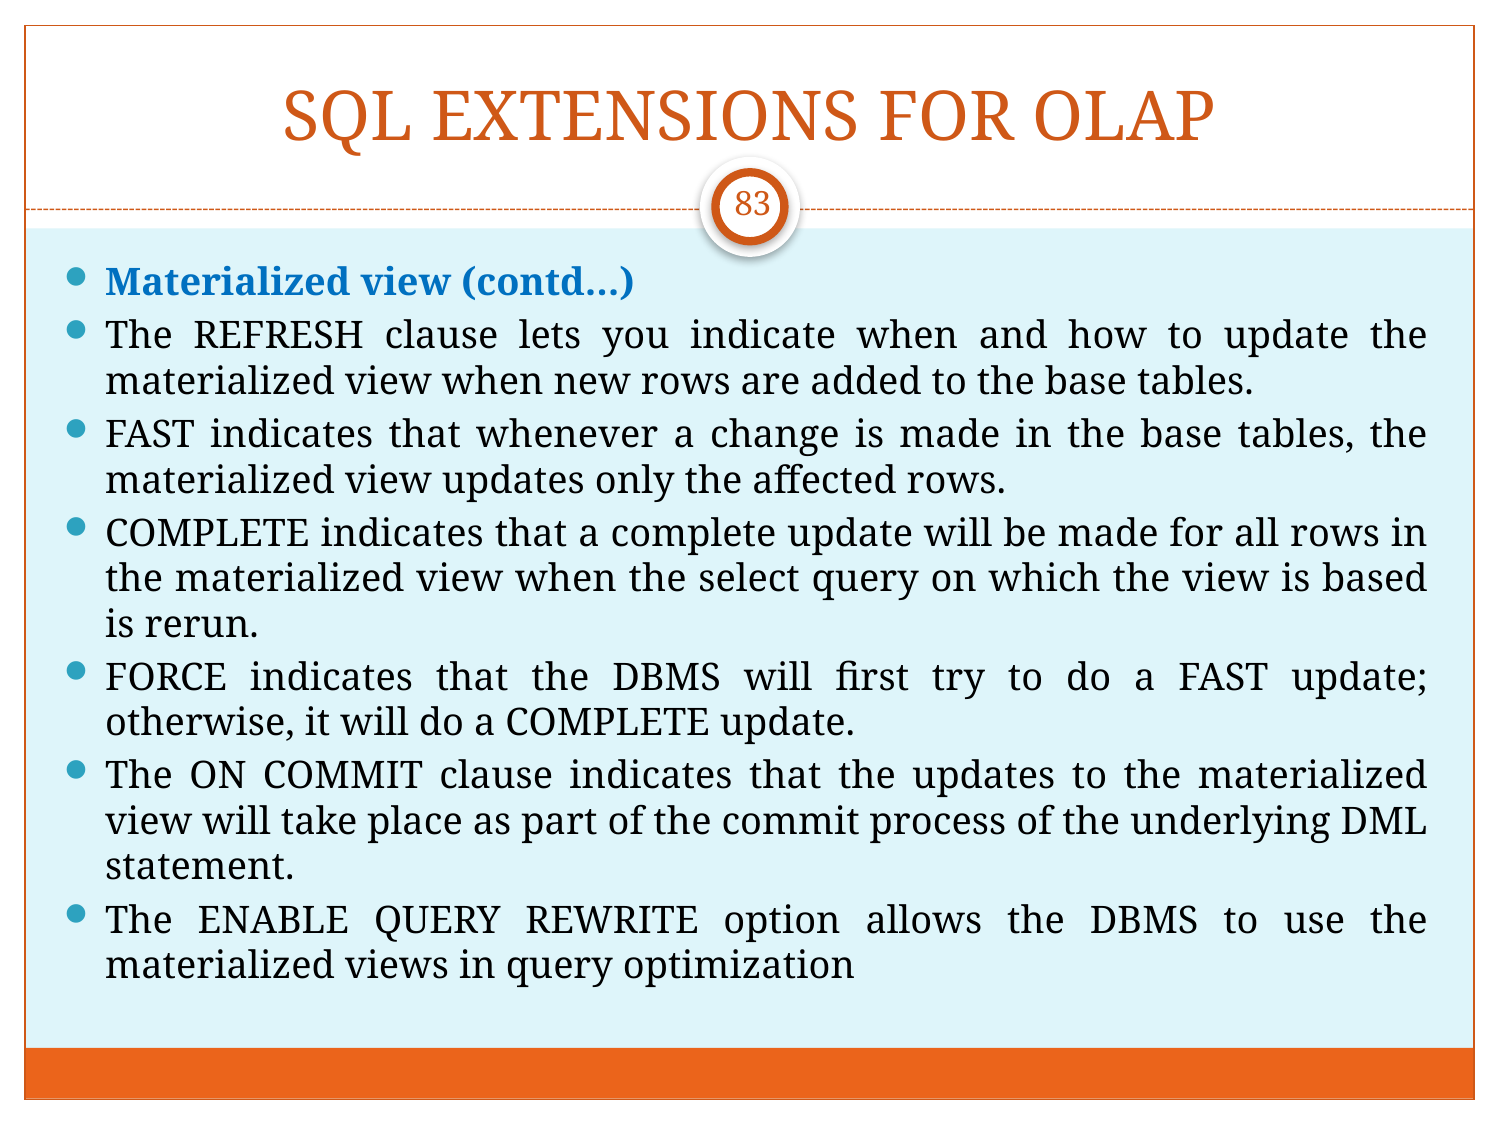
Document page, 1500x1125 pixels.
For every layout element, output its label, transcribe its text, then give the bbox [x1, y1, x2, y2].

slide_number 83 [715, 168, 791, 241]
list Materialized view (contd…) The REFRESH clause lets you indicate when and how to update the materialized view when new rows are added to the base tables. FAST indicates that whenever a change is made in the base tables, the materialized view updates only the affected rows. COMPLETE indicates that a complete update will be made for all rows in the materialized view when the select query on which the view is based is rerun. FORCE indicates that the DBMS will first try to do a FAST update; otherwise, it will do a COMPLETE update. The ON COMMIT clause indicates that the updates to the materialized view will take place as part of the commit process of the underlying DML statement. The ENABLE QUERY REWRITE option allows the DBMS to use the materialized views in query optimization [49, 250, 1445, 1001]
title SQL EXTENSIONS FOR OLAP [49, 37, 1450, 162]
